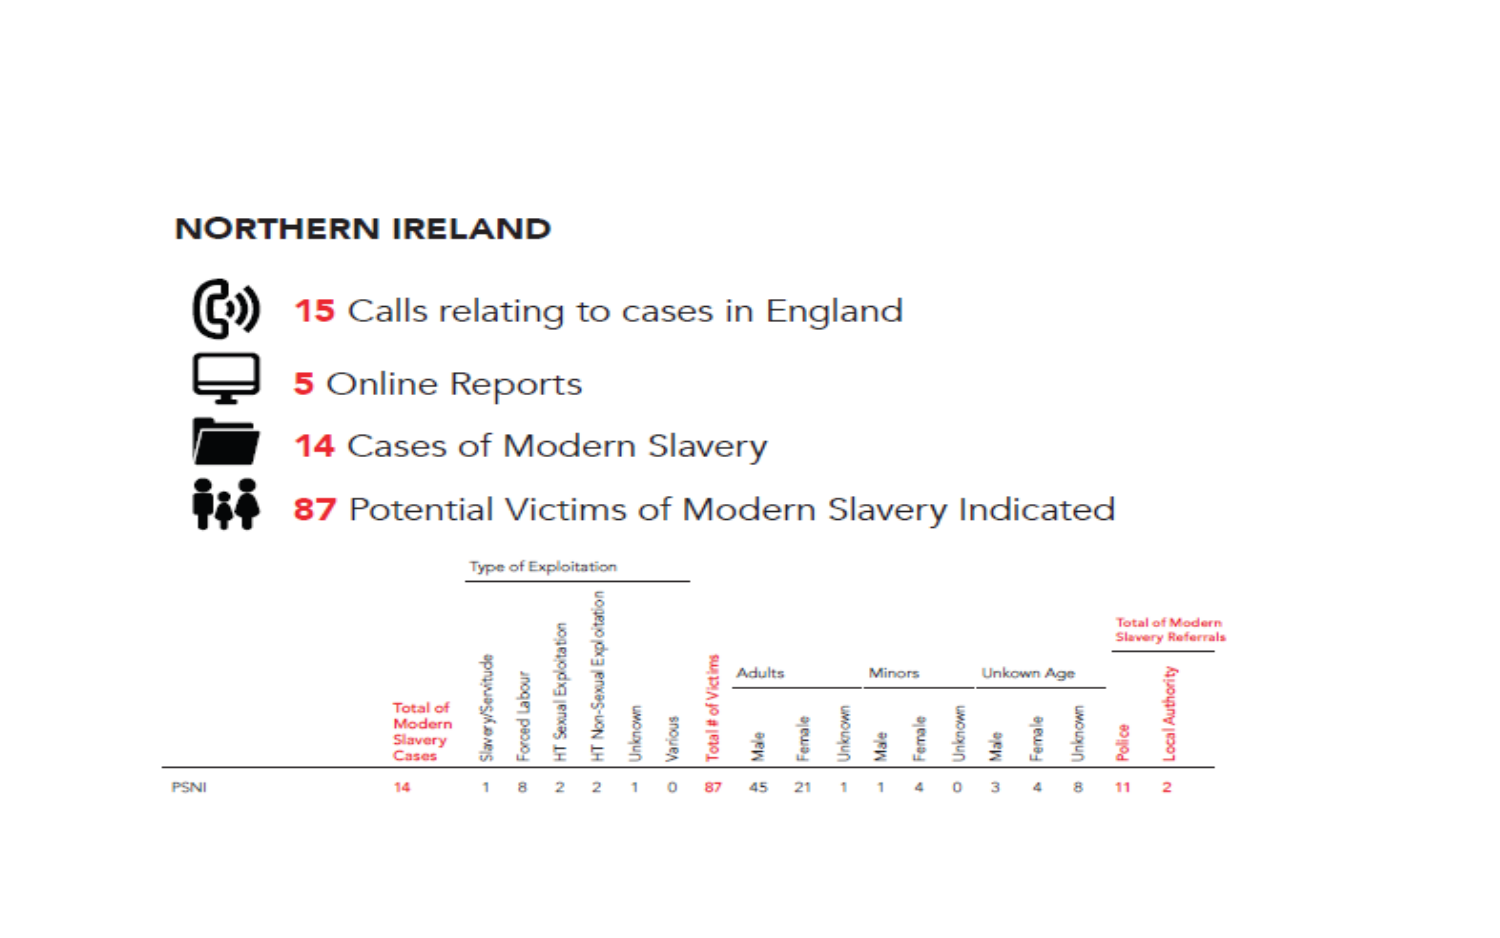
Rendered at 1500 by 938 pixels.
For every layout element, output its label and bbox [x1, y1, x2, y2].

picture [147, 163, 1240, 860]
